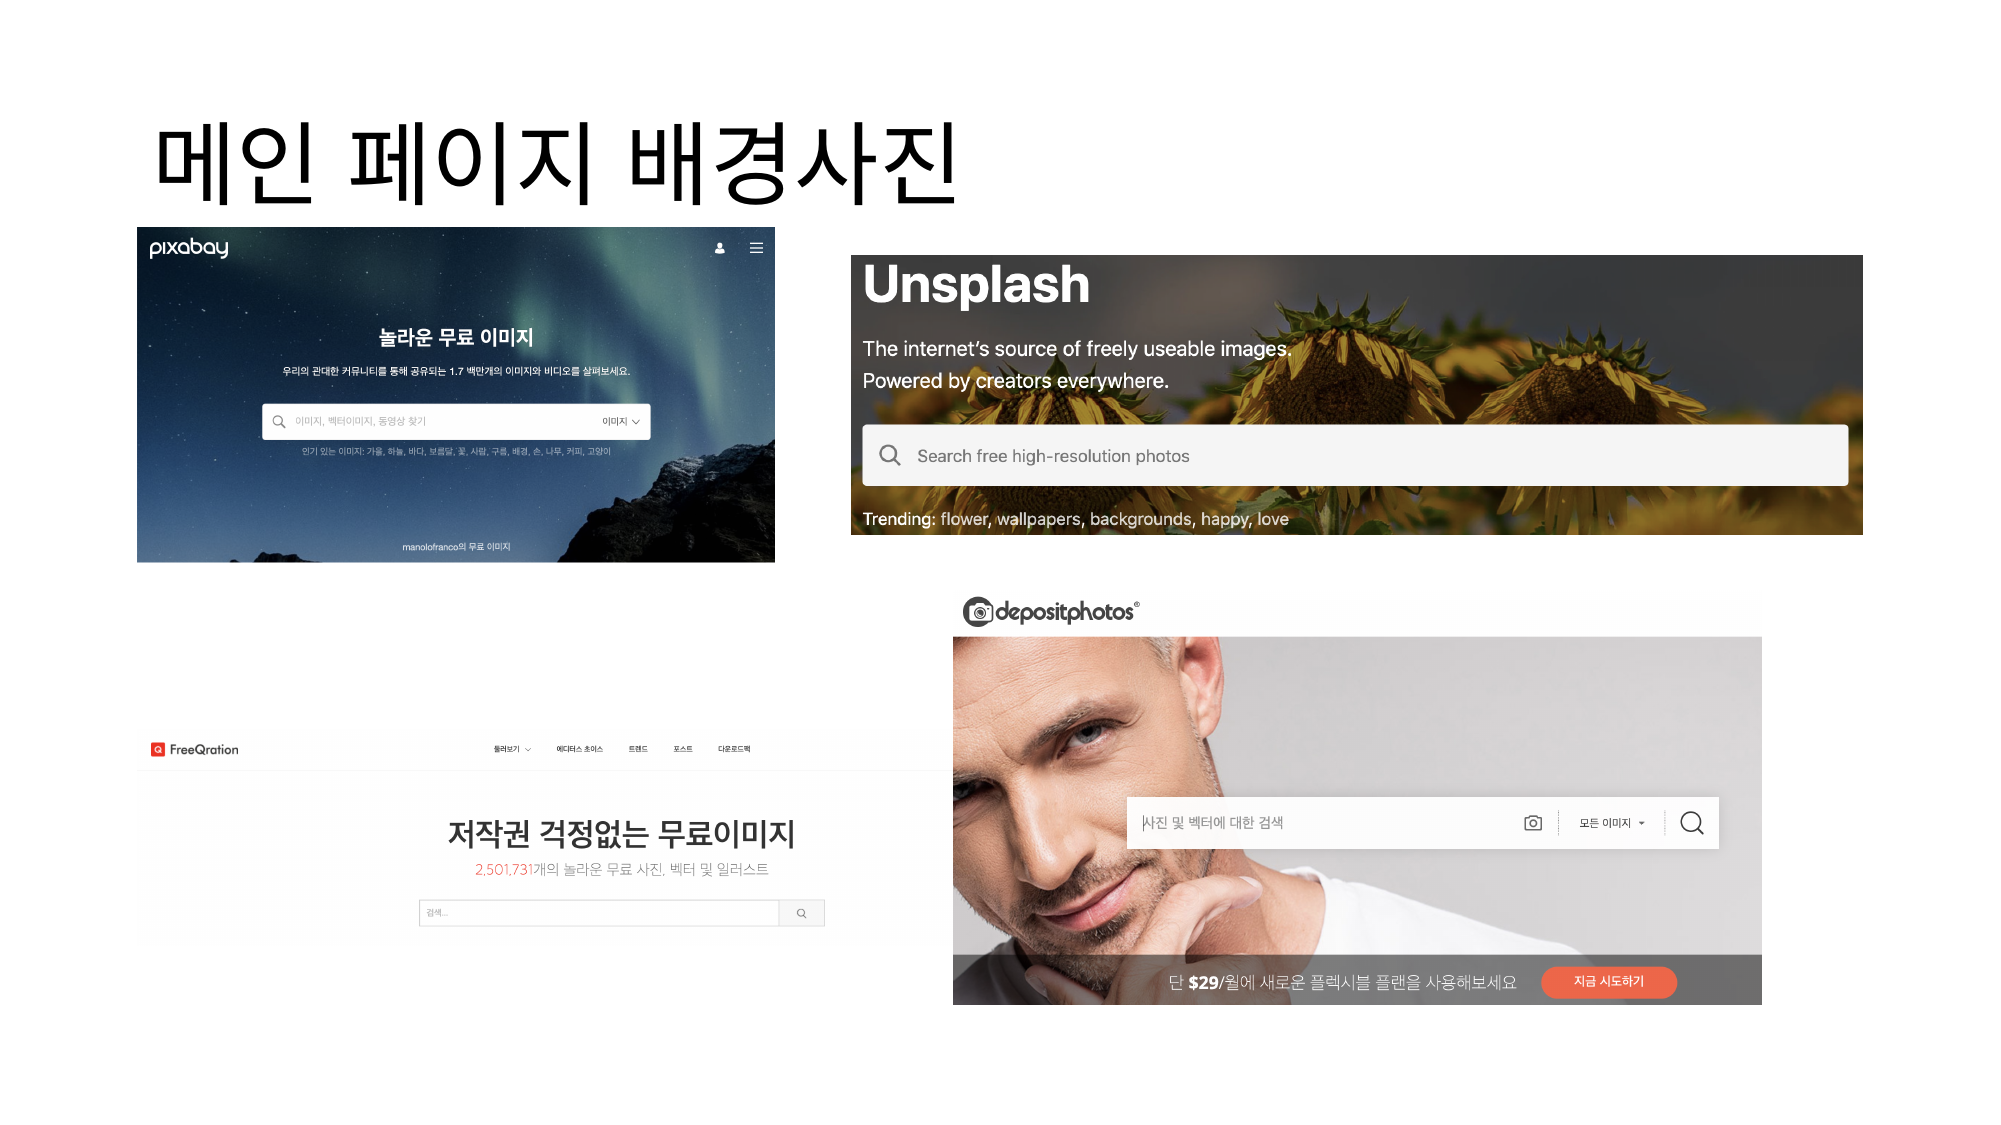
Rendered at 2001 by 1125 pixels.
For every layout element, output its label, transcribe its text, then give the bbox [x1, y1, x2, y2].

picture [851, 255, 1863, 535]
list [137, 227, 775, 563]
picture [137, 590, 1762, 1005]
title 메인 페이지 배경사진 [137, 59, 1863, 278]
